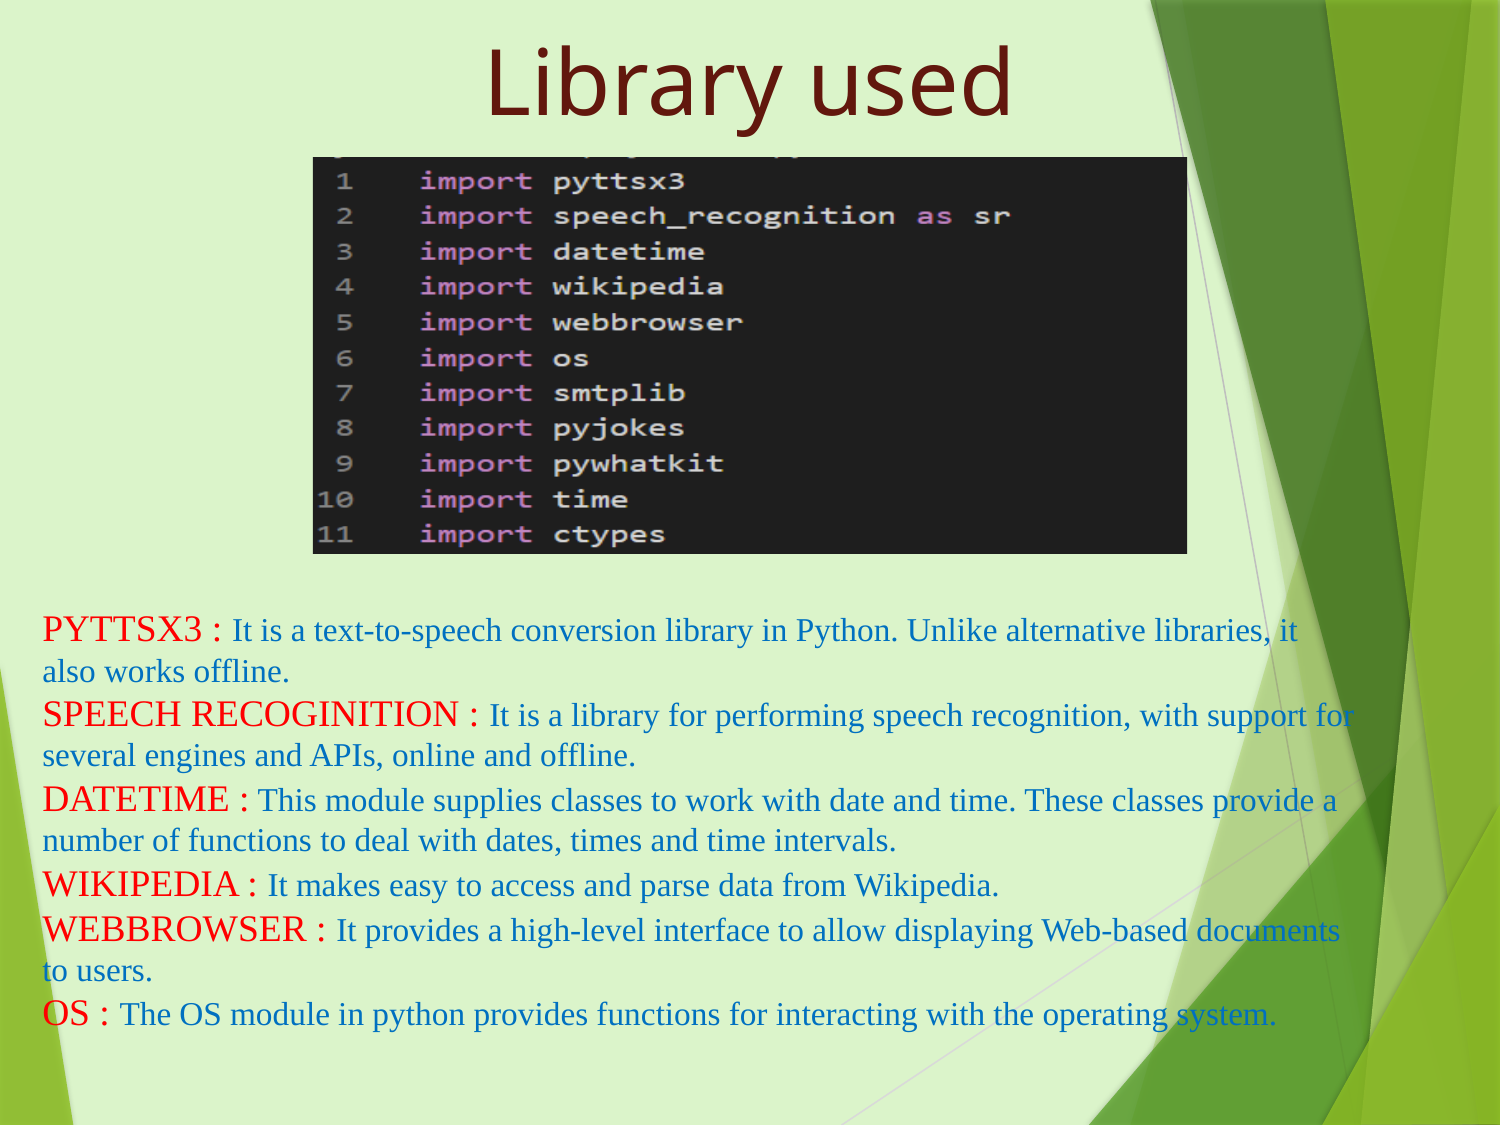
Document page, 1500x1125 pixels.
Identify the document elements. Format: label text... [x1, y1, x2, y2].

text_box PYTTSX3 : It is a text-to-speech conversion library in Python. Unlike alternative libraries, it also works offline. SPEECH RECOGINITION : It is a library for performing speech recognition, with support for several engines and APIs, online and offline. DATETIME : This module supplies classes to work with date and time. These classes provide a number of functions to deal with dates, times and time intervals. WIKIPEDIA : It makes easy to access and parse data from Wikipedia. WEBBROWSER : It provides a high-level interface to allow displaying Web-based documents to users. OS : The OS module in python provides functions for interacting with the operating system. [27, 596, 1376, 1041]
picture [312, 157, 1188, 555]
text_box Library used [129, 16, 1371, 141]
